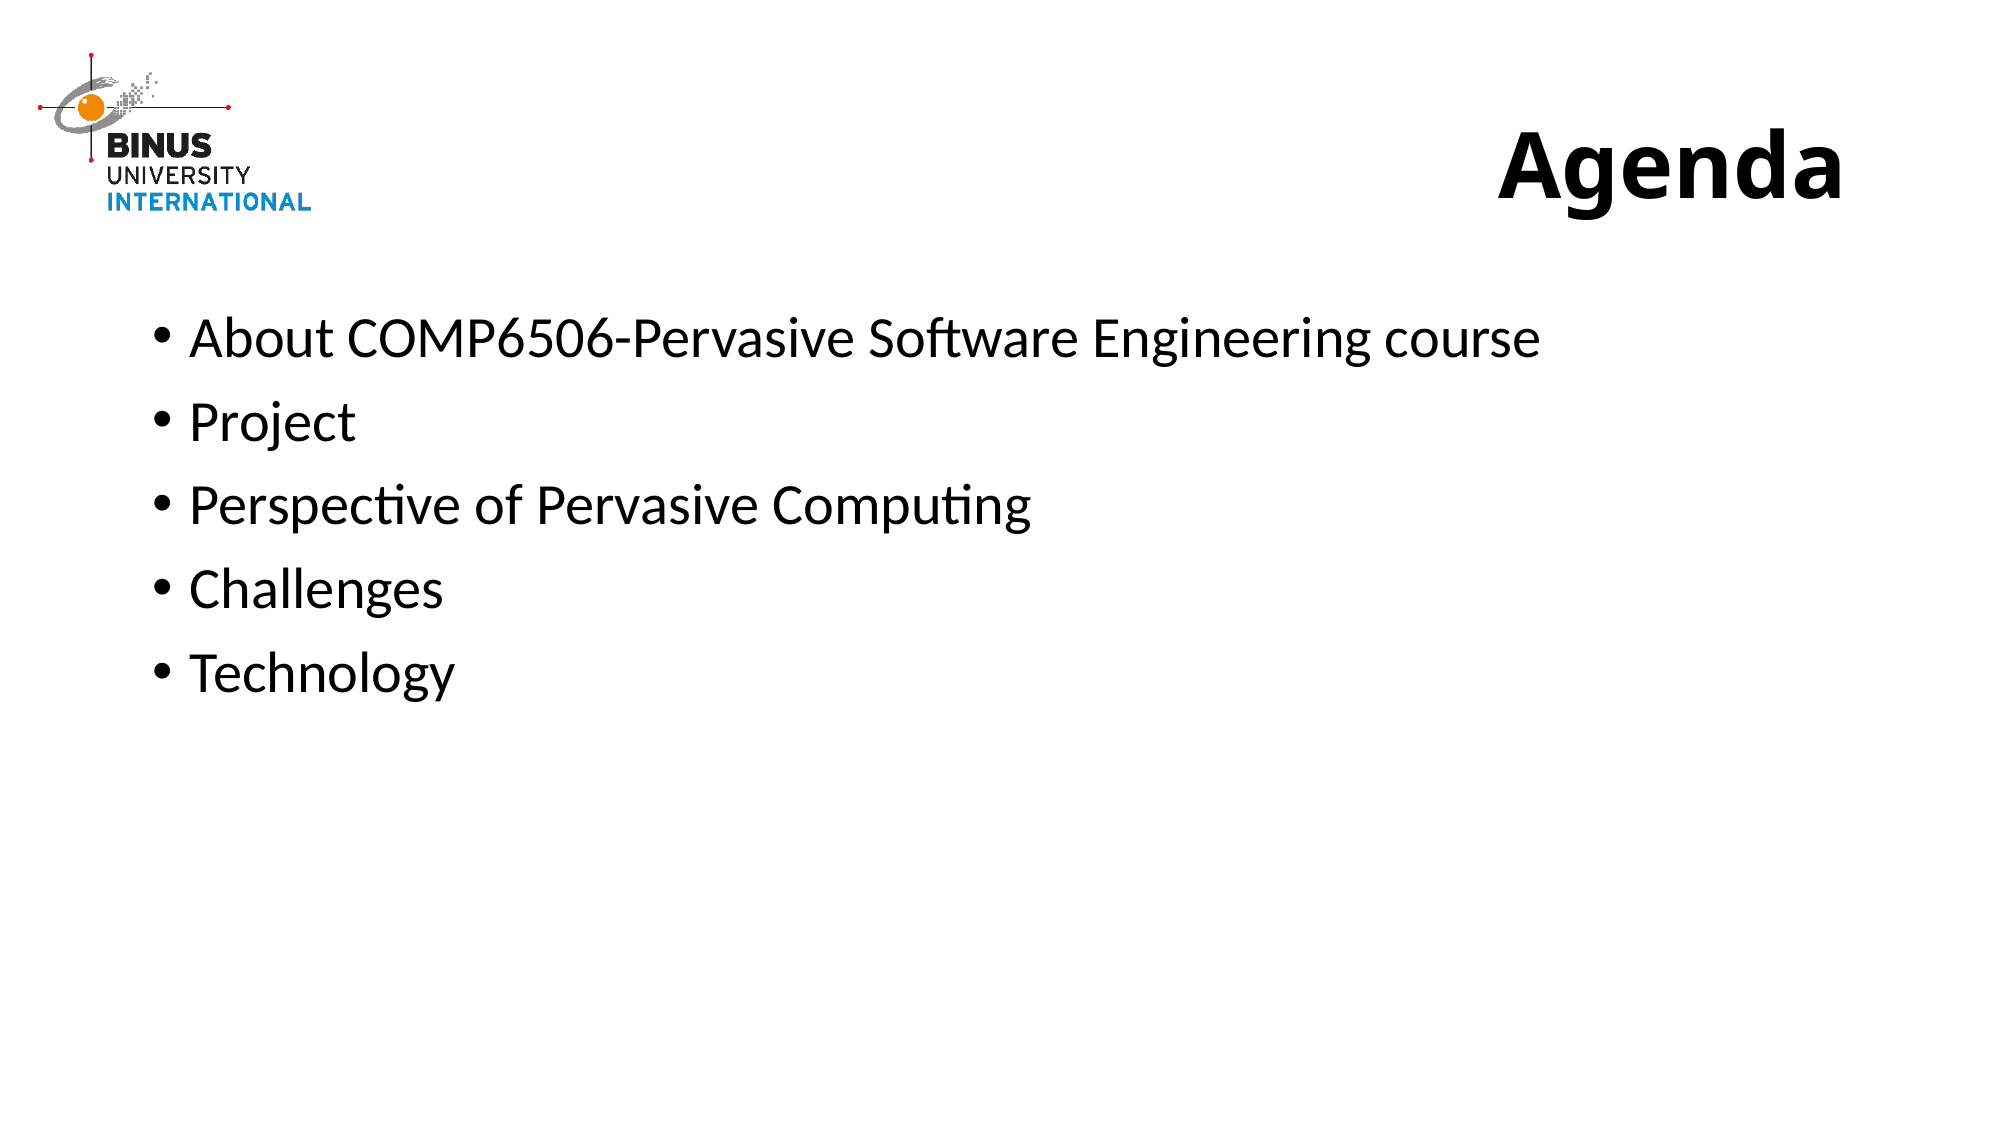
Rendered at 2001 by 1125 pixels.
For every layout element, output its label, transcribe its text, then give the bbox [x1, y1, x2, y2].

picture [0, 0, 348, 269]
title Agenda [301, 59, 1863, 278]
list About COMP6506-Pervasive Software Engineering course Project Perspective of Pervasive Computing Challenges Technology [137, 299, 1863, 1014]
